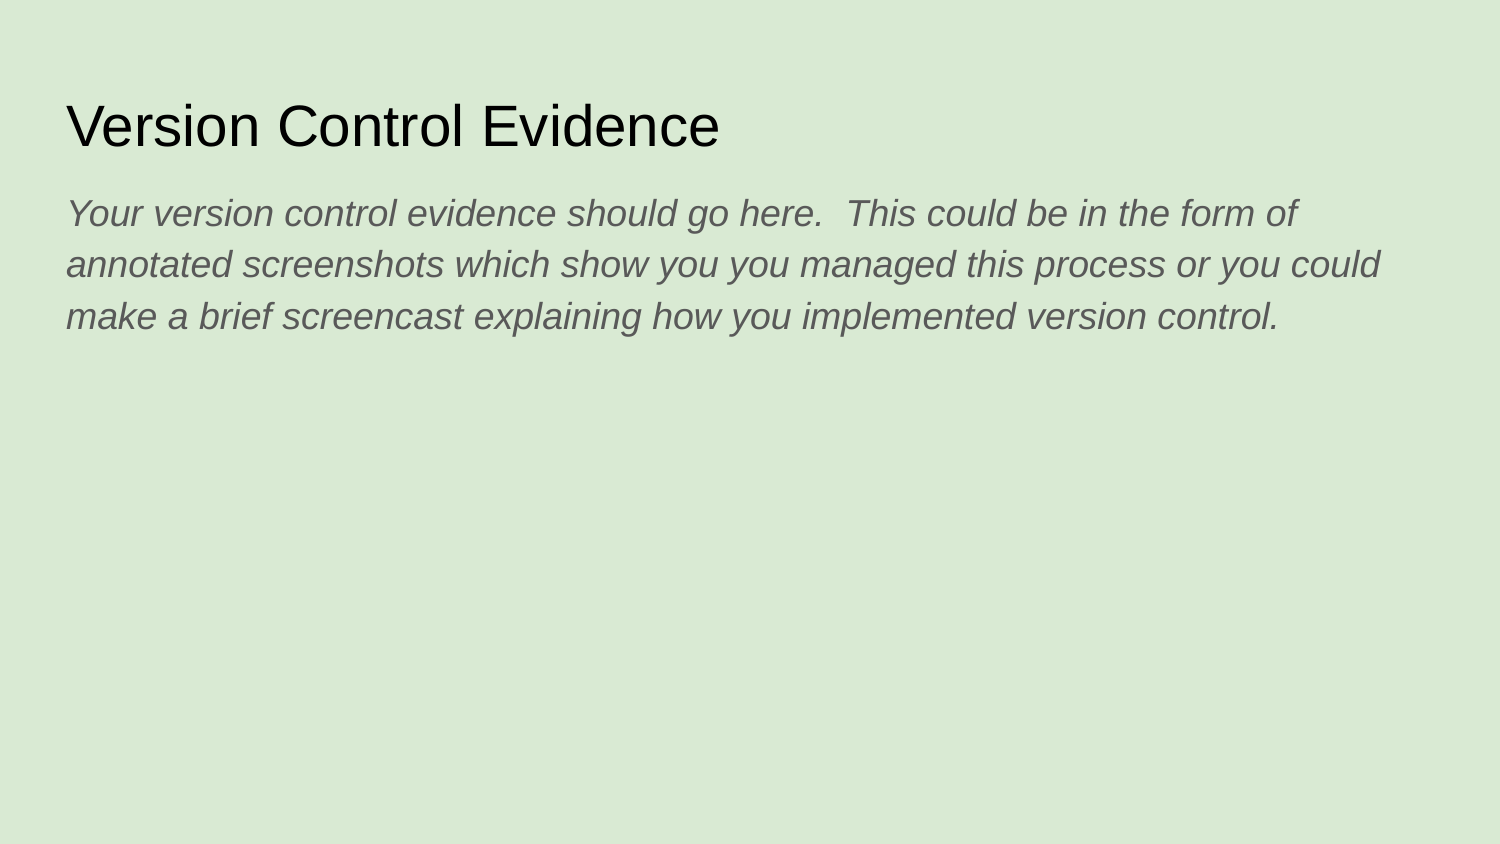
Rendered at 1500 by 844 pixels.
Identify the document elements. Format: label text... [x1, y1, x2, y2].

list Your version control evidence should go here. This could be in the form of annotated screenshots which show you you managed this process or you could make a brief screencast explaining how you implemented version control. [51, 166, 1440, 781]
title Version Control Evidence [51, 72, 1449, 167]
